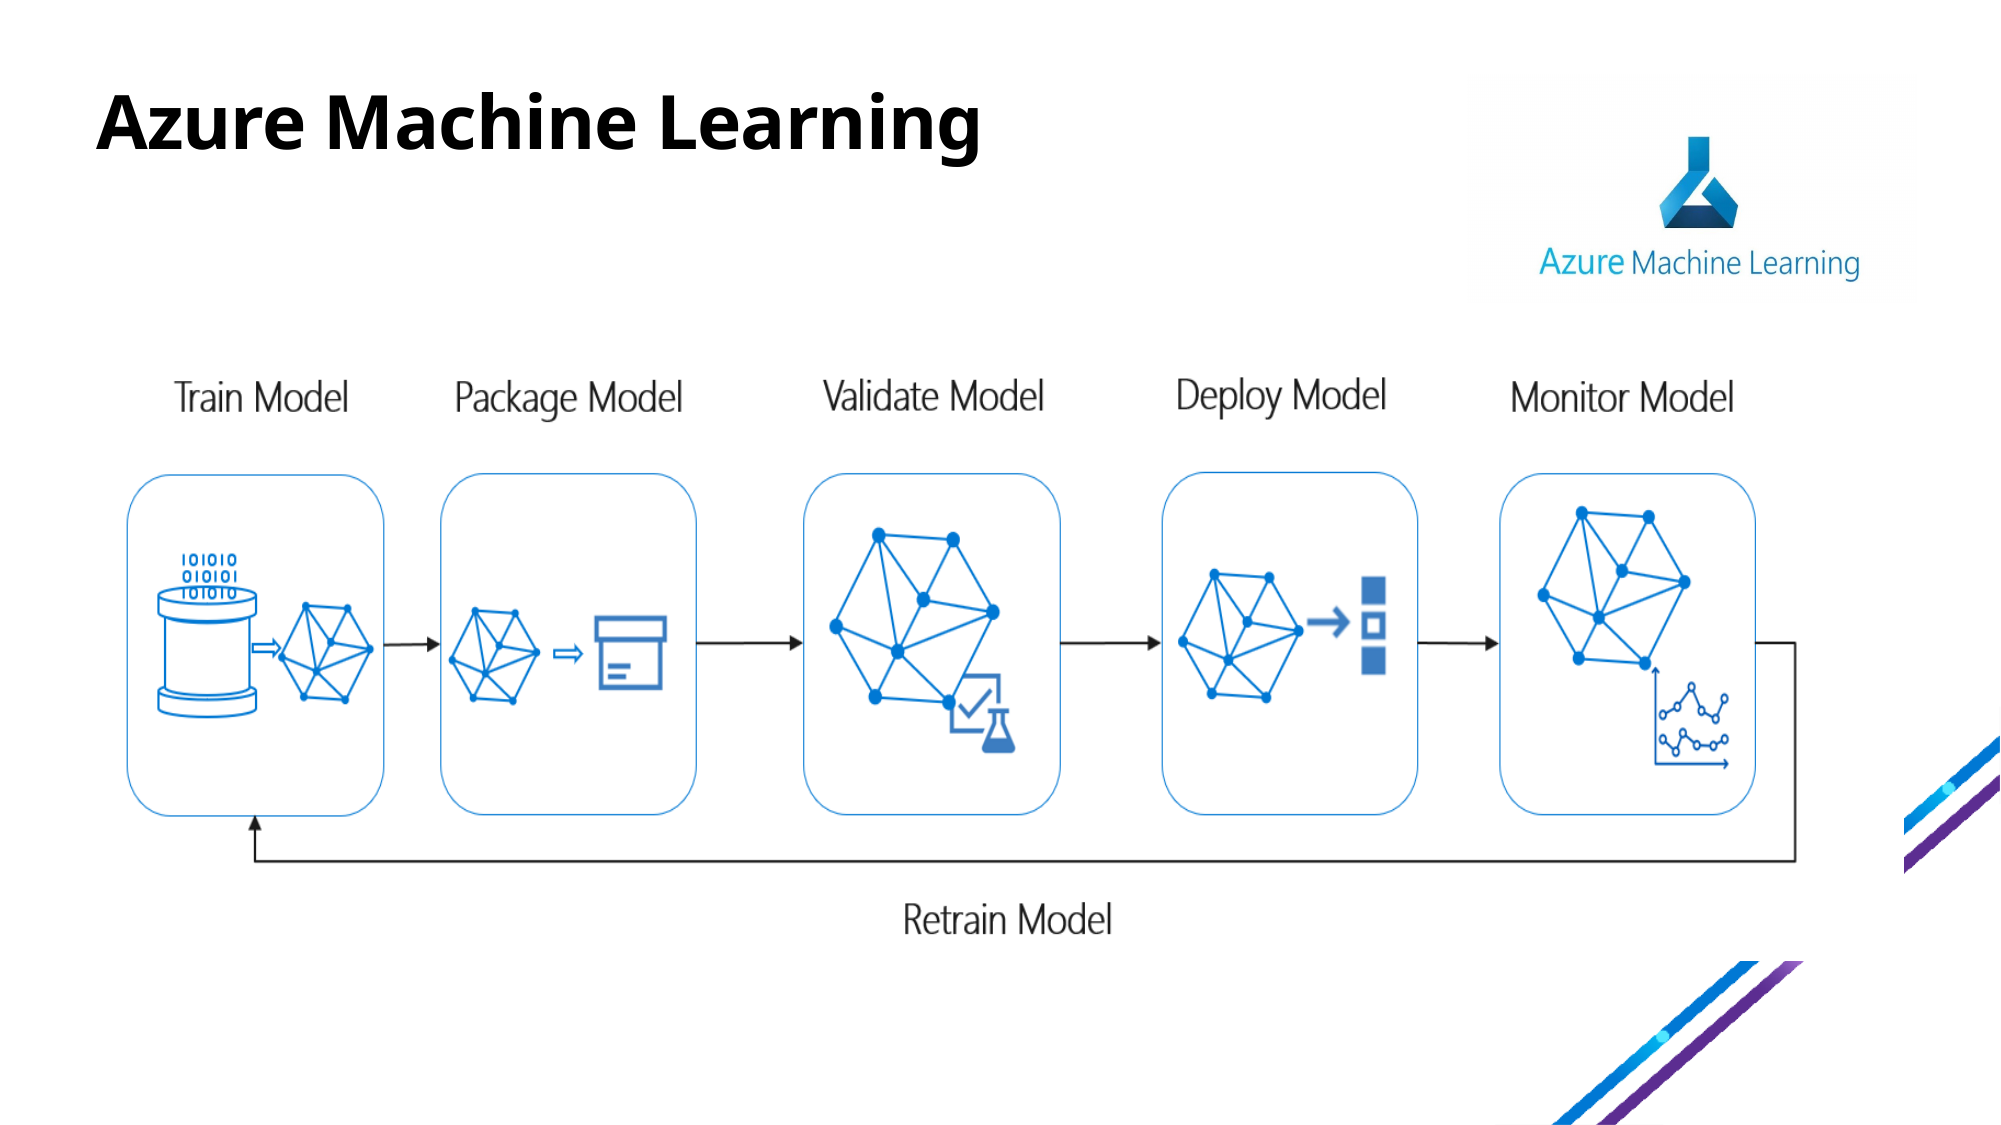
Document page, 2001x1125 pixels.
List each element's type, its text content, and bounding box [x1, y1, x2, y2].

title Azure Machine Learning [96, 75, 1467, 166]
picture [73, 342, 1999, 1124]
picture [1467, 74, 1918, 303]
